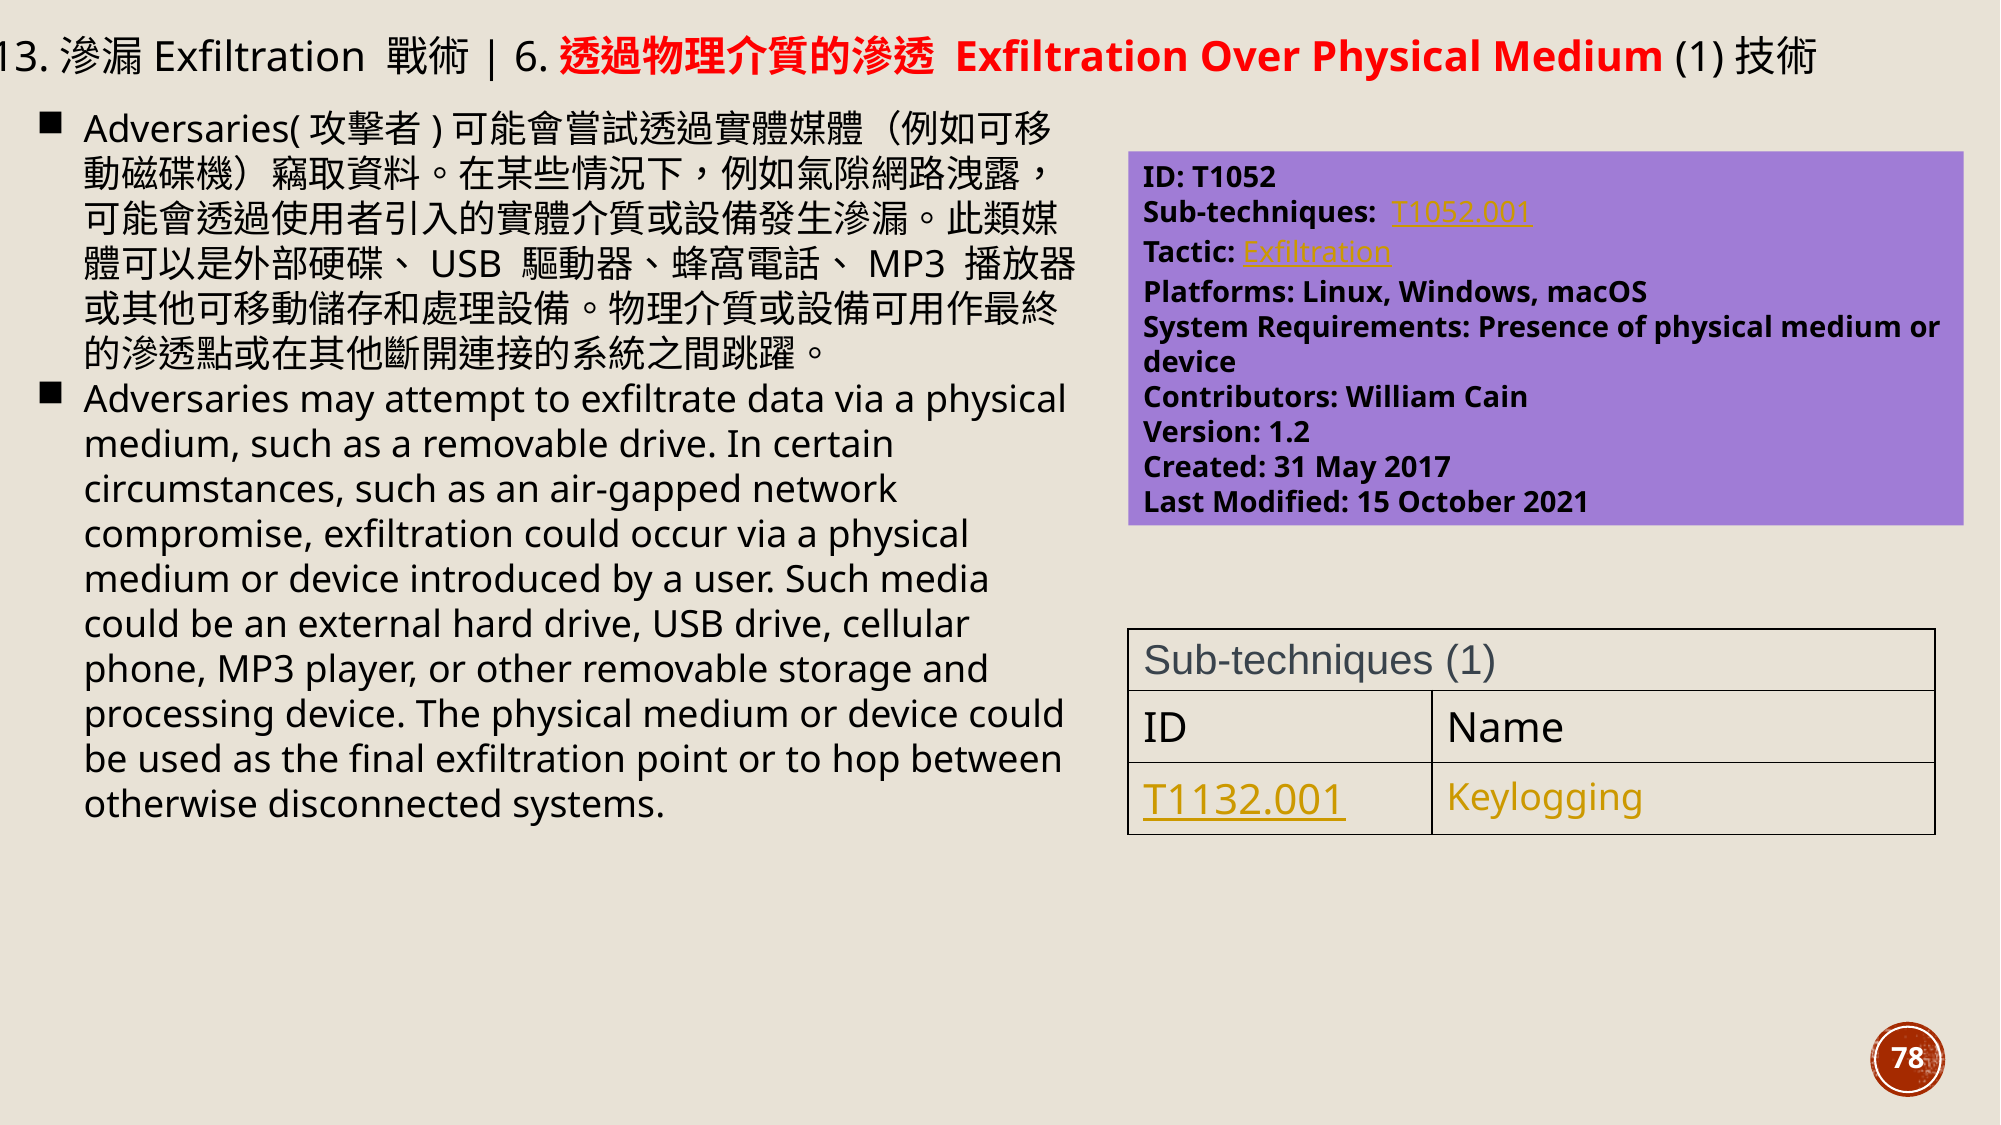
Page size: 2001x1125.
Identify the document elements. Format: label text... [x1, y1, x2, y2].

text_box 13.滲漏Exfiltration 戰術| 6.透過物理介質的滲透 Exfiltration Over Physical Medium (1)技術 [0, 22, 1833, 88]
table_header Sub-techniques (1) [1129, 630, 1934, 690]
table_cell Name [1433, 691, 1934, 762]
text_box Adversaries(攻擊者)可能會嘗試透過實體媒體（例如可移動磁碟機）竊取資料。在某些情況下，例如氣隙網路洩露，可能會透過使用者引入的實體介質或設備發生滲漏。此類媒體可以是外部硬碟、USB 驅動器、蜂窩電話、MP3 播放器或其他可移動儲存和處理設備。物理介質或設備可用作最終的滲透點或在其他斷開連接的系統之間跳躍。 Adversaries may attempt to exfiltrate data via a physical medium, such as a removable drive. In certain circumstances, such as an air-gapped network compromise, exfiltration could occur via a physical medium or device introduced by a user. Such media could be an external hard drive, USB drive, cellular phone, MP3 player, or other removable storage and processing device. The physical medium or device could be used as the final exfiltration point or to hop between otherwise disconnected systems. [21, 98, 1104, 833]
text_box ID: T1052 Sub-techniques: T1052.001 Tactic: Exfiltration Platforms: Linux, Windows, macOS System Requirements: Presence of physical medium or device Contributors: William Cain Version: 1.2 Created: 31 May 2017 Last Modified: 15 October 2021 [1128, 151, 1964, 526]
table_cell Keylogging [1433, 763, 1934, 834]
table_cell T1132.001 [1129, 763, 1431, 834]
table_cell ID [1129, 691, 1431, 762]
slide_number 78 [1855, 1028, 1961, 1089]
